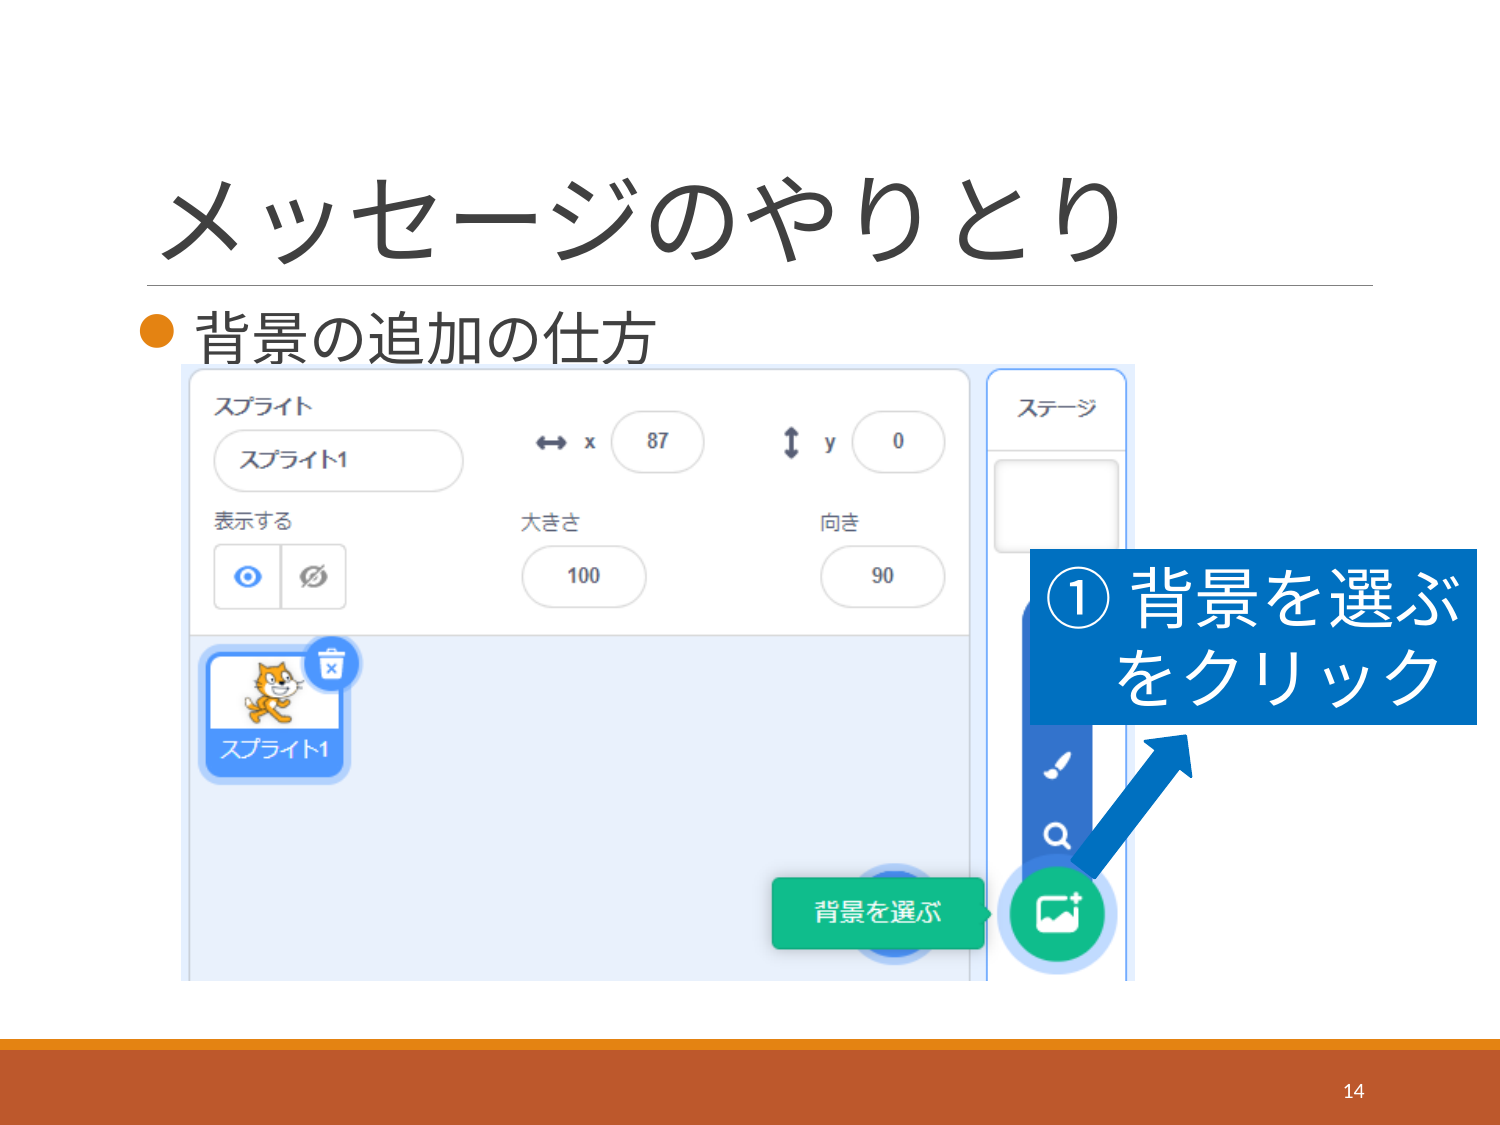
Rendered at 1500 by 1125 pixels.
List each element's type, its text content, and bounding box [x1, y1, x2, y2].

title メッセージのやりとり [135, 47, 1373, 285]
list 背景の追加の仕方 [135, 302, 1373, 963]
slide_number 13 [1218, 1059, 1380, 1120]
text_box ①背景を選ぶ をクリック [1142, 549, 1477, 725]
picture [180, 364, 1135, 981]
text_box [1142, 734, 1193, 819]
